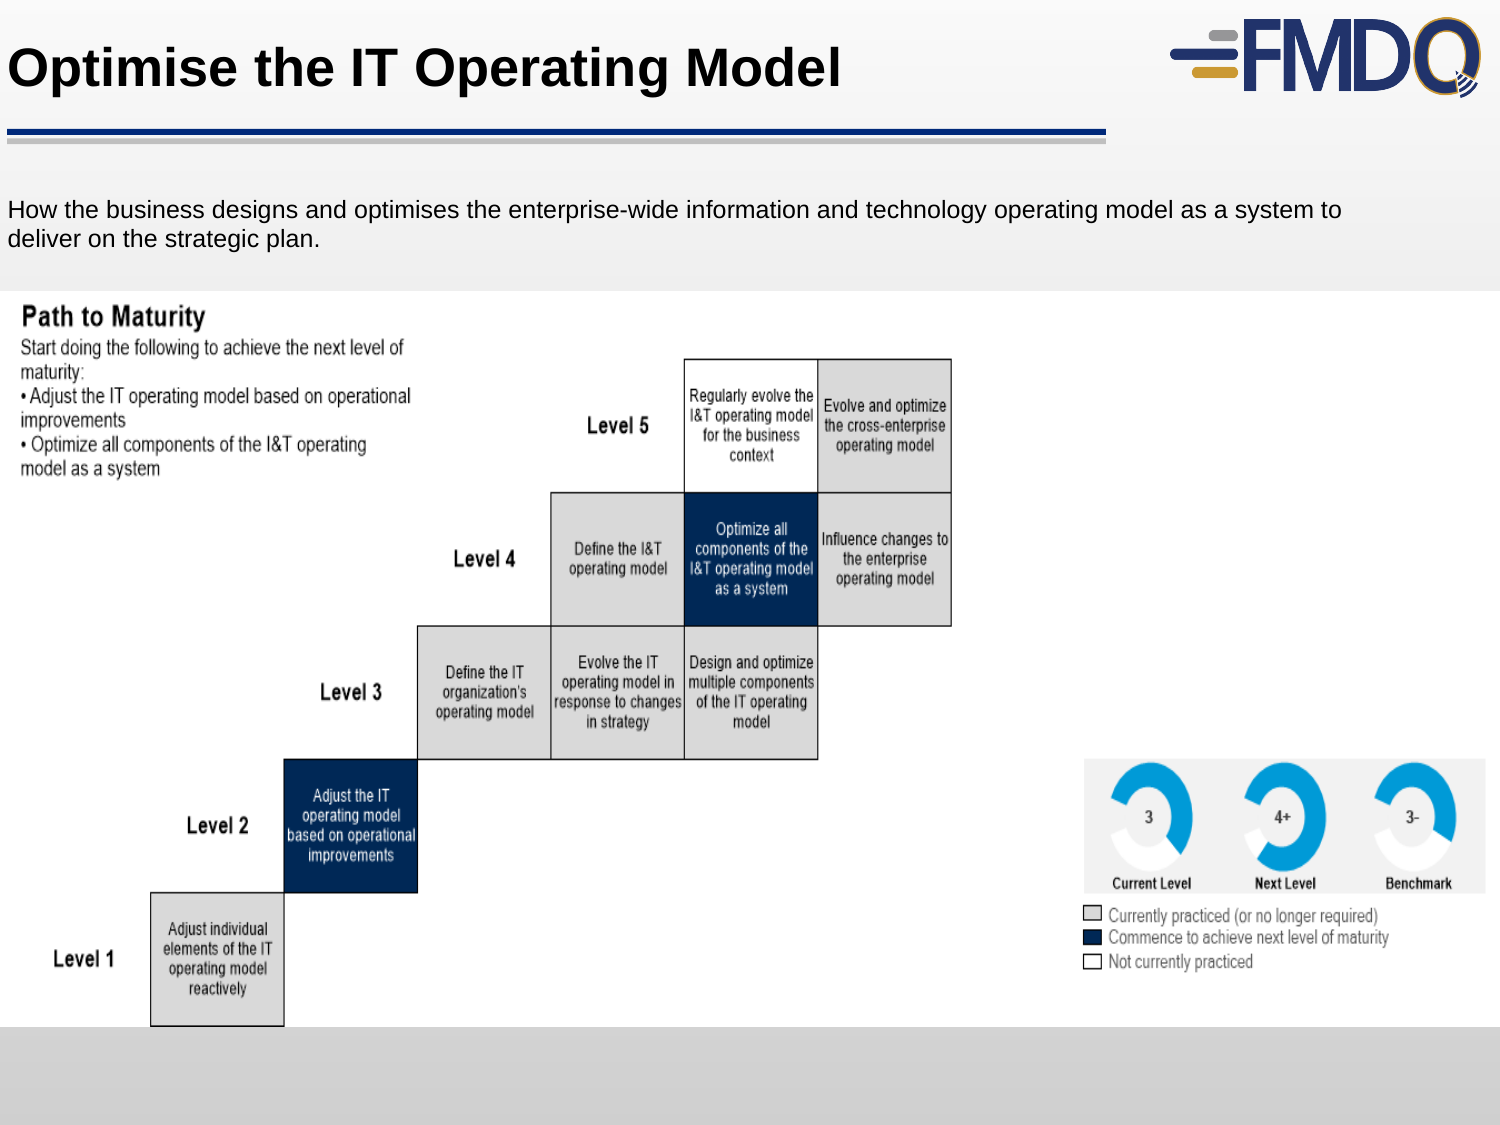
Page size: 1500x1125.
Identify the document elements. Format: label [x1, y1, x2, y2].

text_box [0, 32, 1157, 106]
picture [0, 290, 1500, 1027]
text_box [0, 185, 1390, 261]
picture [1170, 17, 1481, 98]
